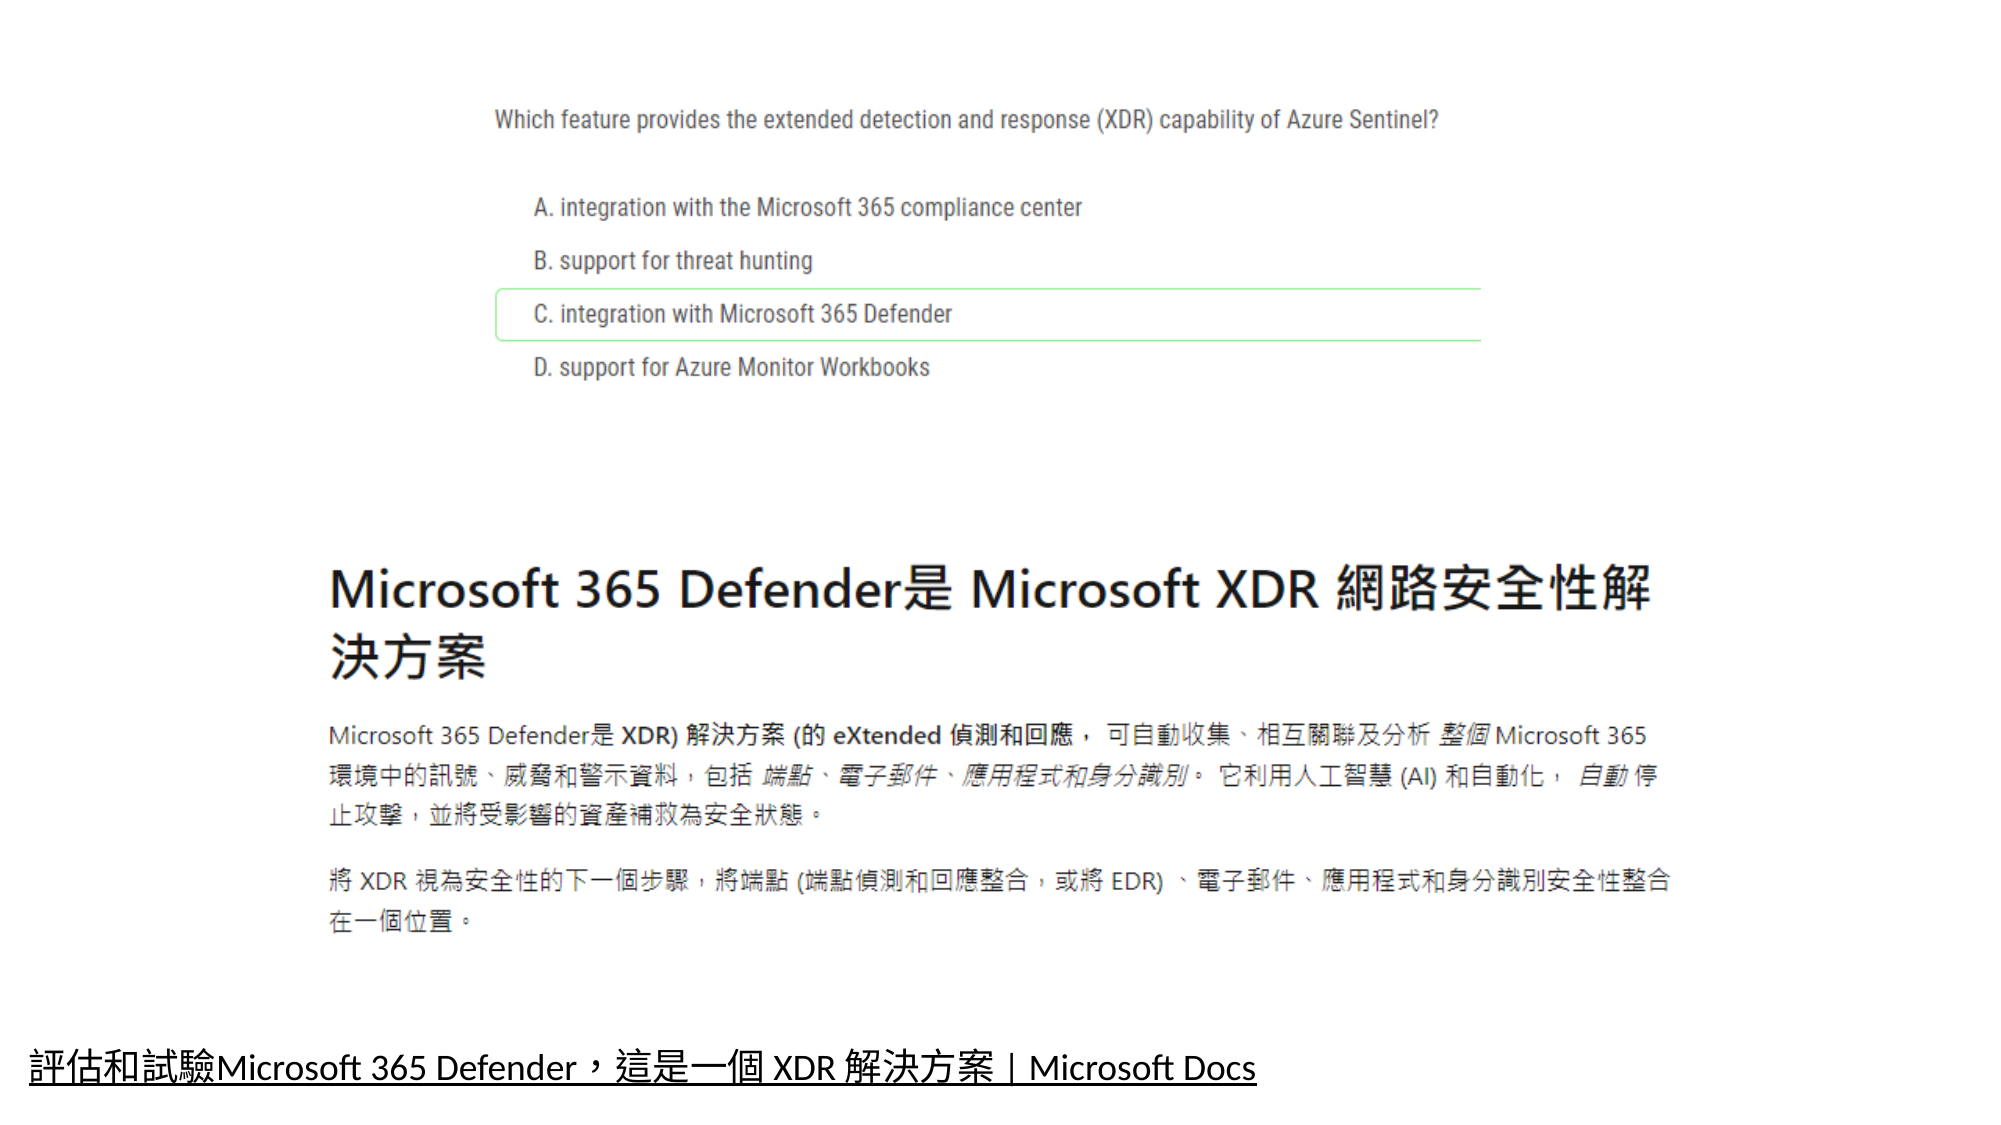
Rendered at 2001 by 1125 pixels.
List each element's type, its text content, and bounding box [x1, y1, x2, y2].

picture [315, 561, 1685, 962]
text_box 評估和試驗Microsoft 365 Defender，這是一個 XDR 解決方案 | Microsoft Docs [13, 1035, 1742, 1096]
picture [472, 94, 1481, 396]
